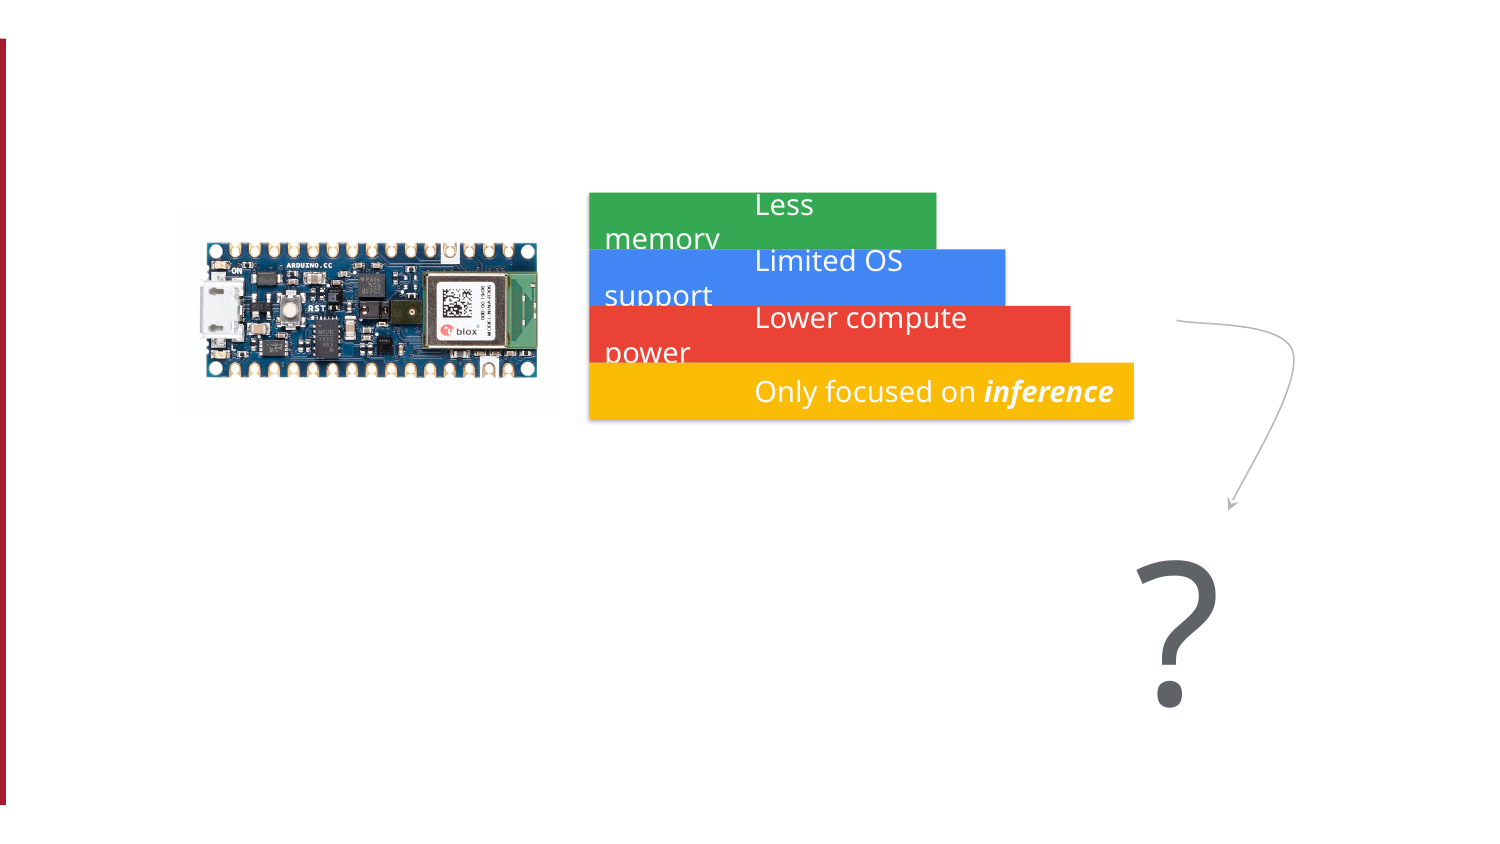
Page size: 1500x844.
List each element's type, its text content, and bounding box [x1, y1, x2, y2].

text_box Only focused on inference [589, 362, 1134, 420]
text_box Limited OS support [589, 249, 1006, 305]
text_box ? [1083, 553, 1272, 698]
picture [176, 201, 561, 417]
text_box Lower compute power [589, 305, 1071, 362]
text_box [1176, 320, 1294, 511]
text_box Less memory [589, 192, 937, 249]
